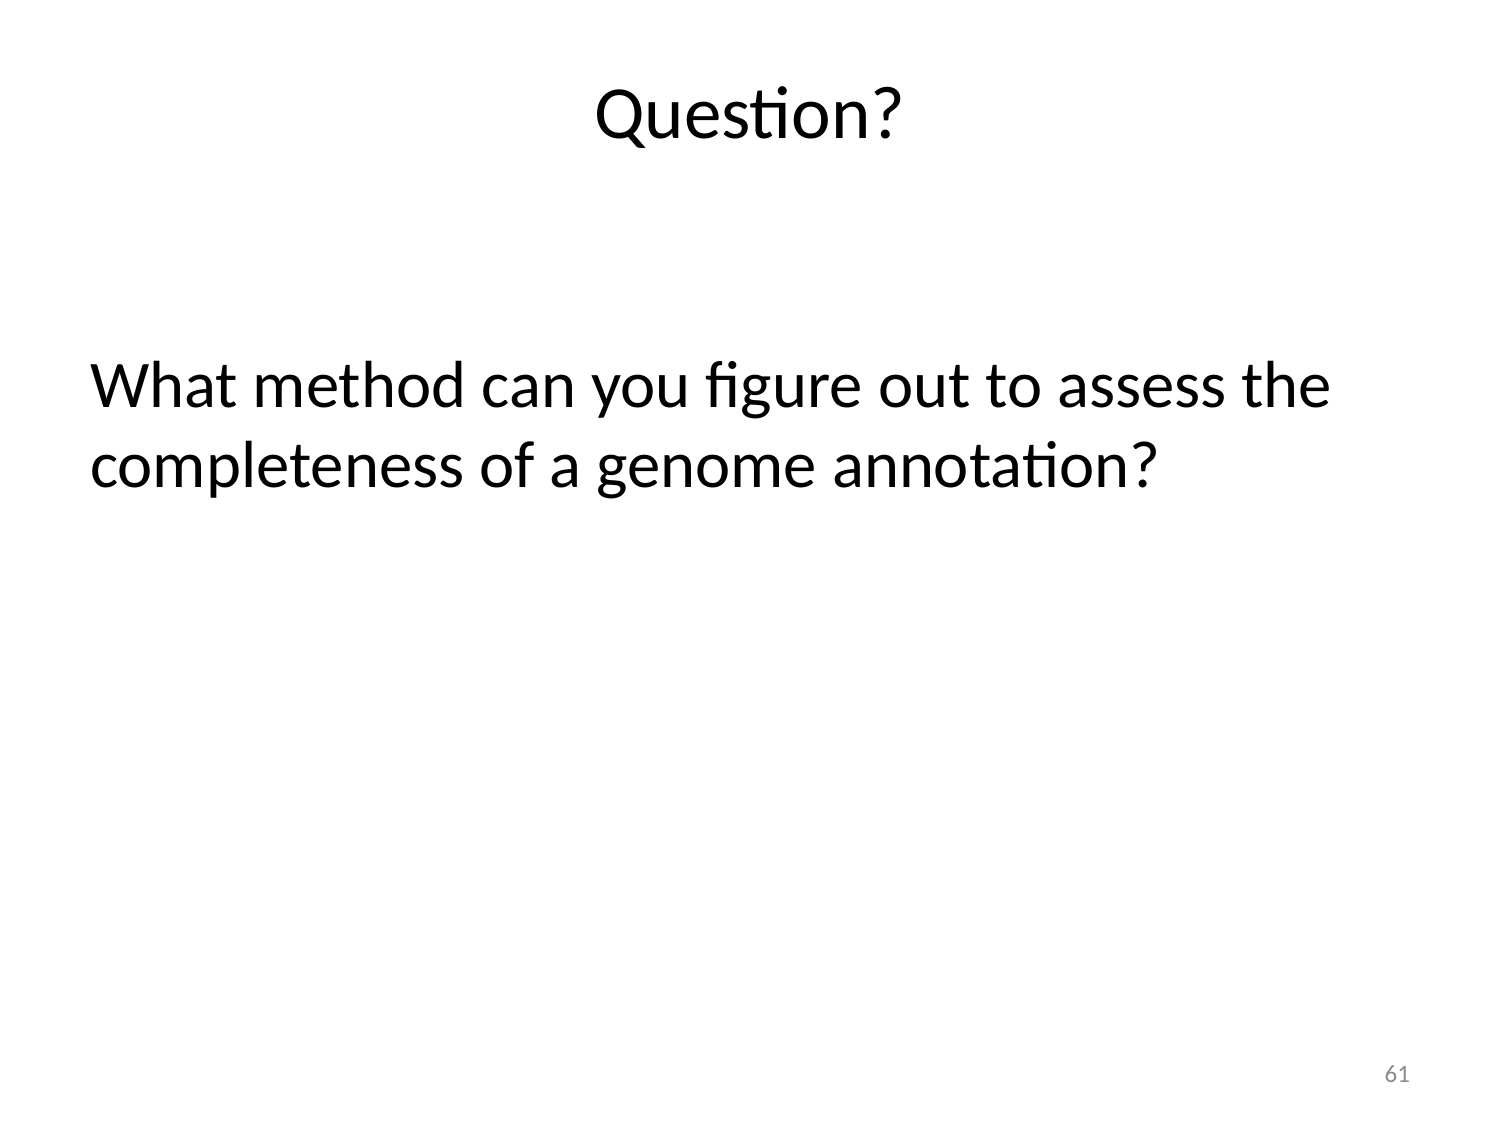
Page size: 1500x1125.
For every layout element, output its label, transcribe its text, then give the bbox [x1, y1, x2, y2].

list What method can you figure out to assess the completeness of a genome annotation? [75, 333, 1425, 517]
title Question? [75, 45, 1425, 172]
slide_number 61 [1074, 1042, 1425, 1103]
